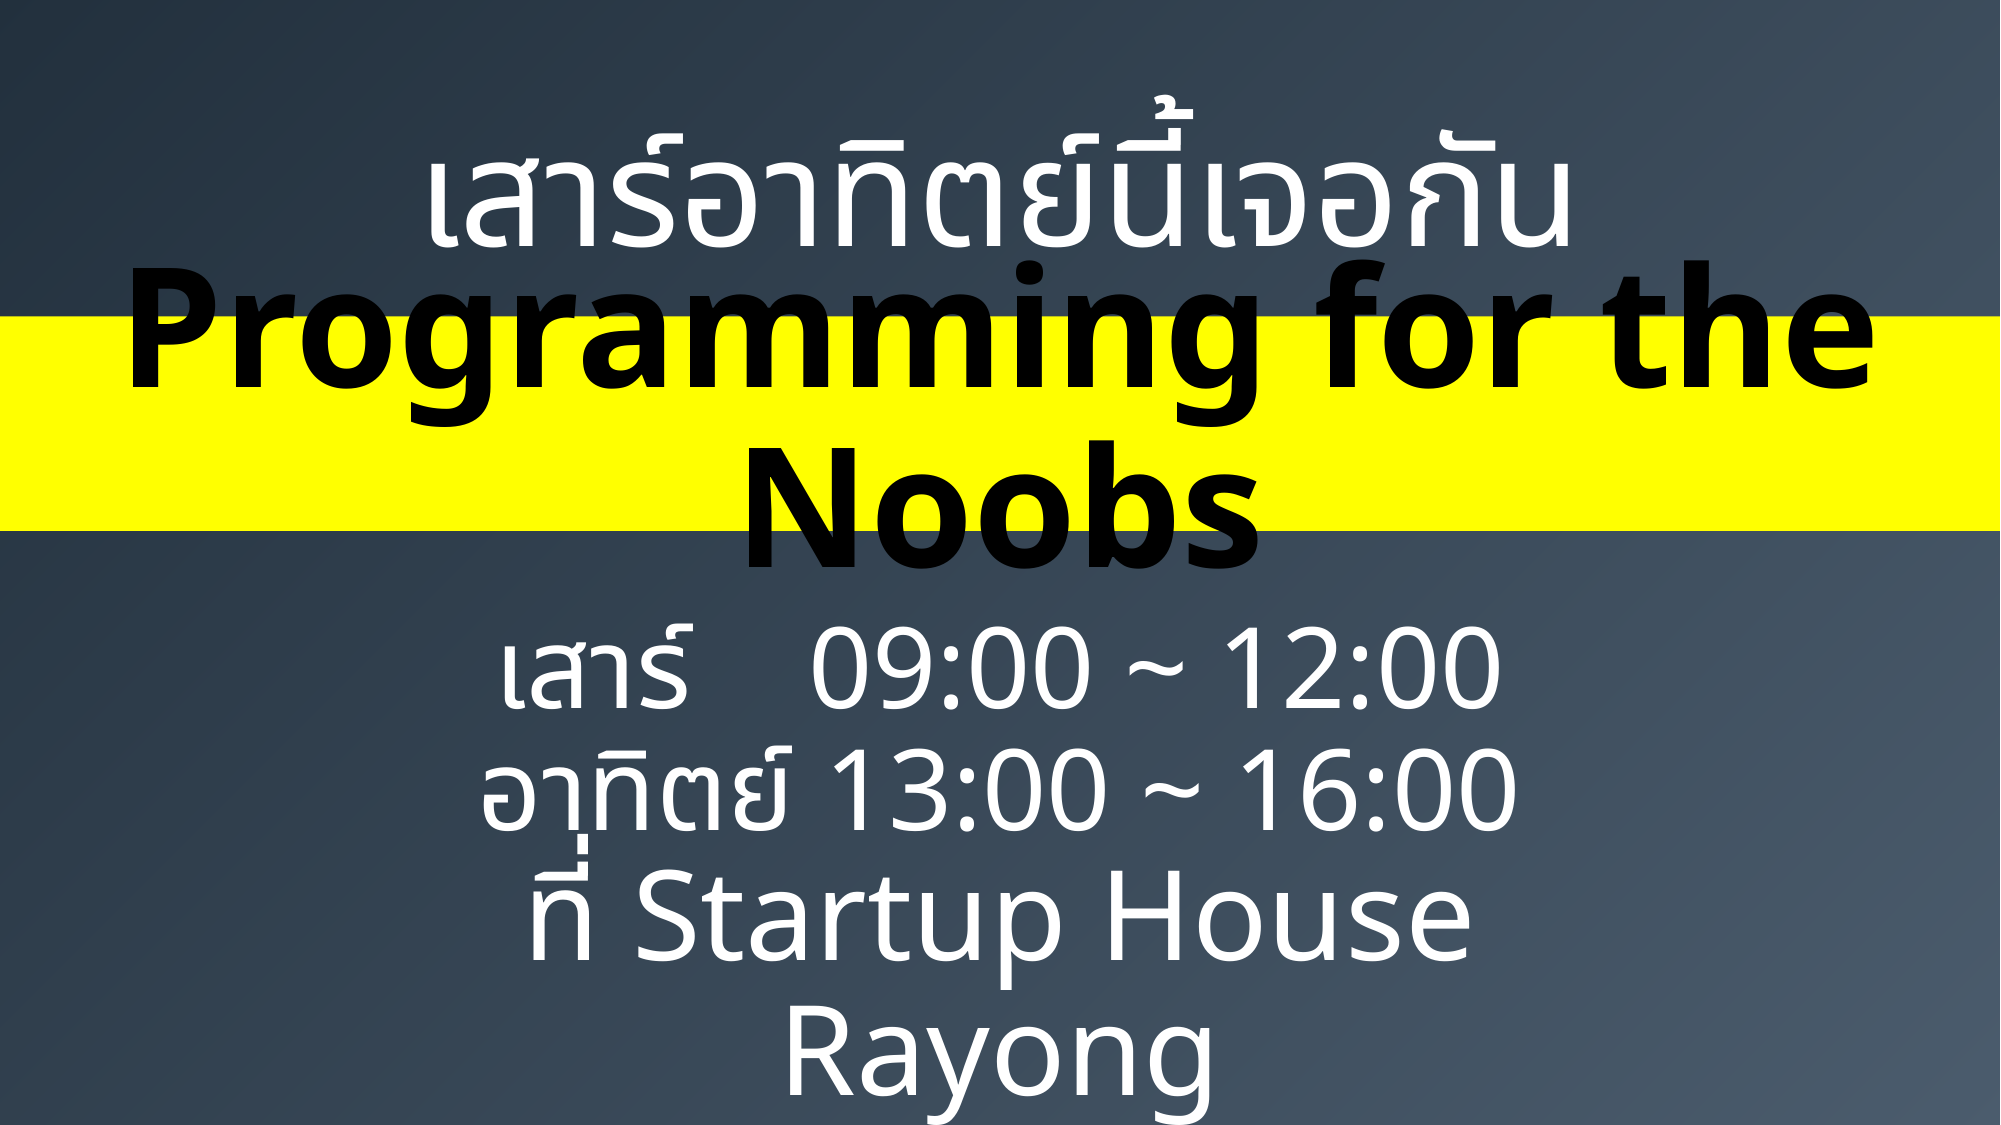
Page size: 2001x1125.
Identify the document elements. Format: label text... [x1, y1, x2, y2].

text_box เสาร์อาทิตย์นี้เจอกัน [342, 84, 1657, 312]
text_box ที่ Startup House Rayong [335, 880, 1664, 1095]
text_box Programming for the Noobs [0, 316, 2000, 531]
text_box เสาร์ 09:00 ~ 12:00 อาทิตย์ 13:00 ~ 16:00 [137, 625, 1863, 841]
